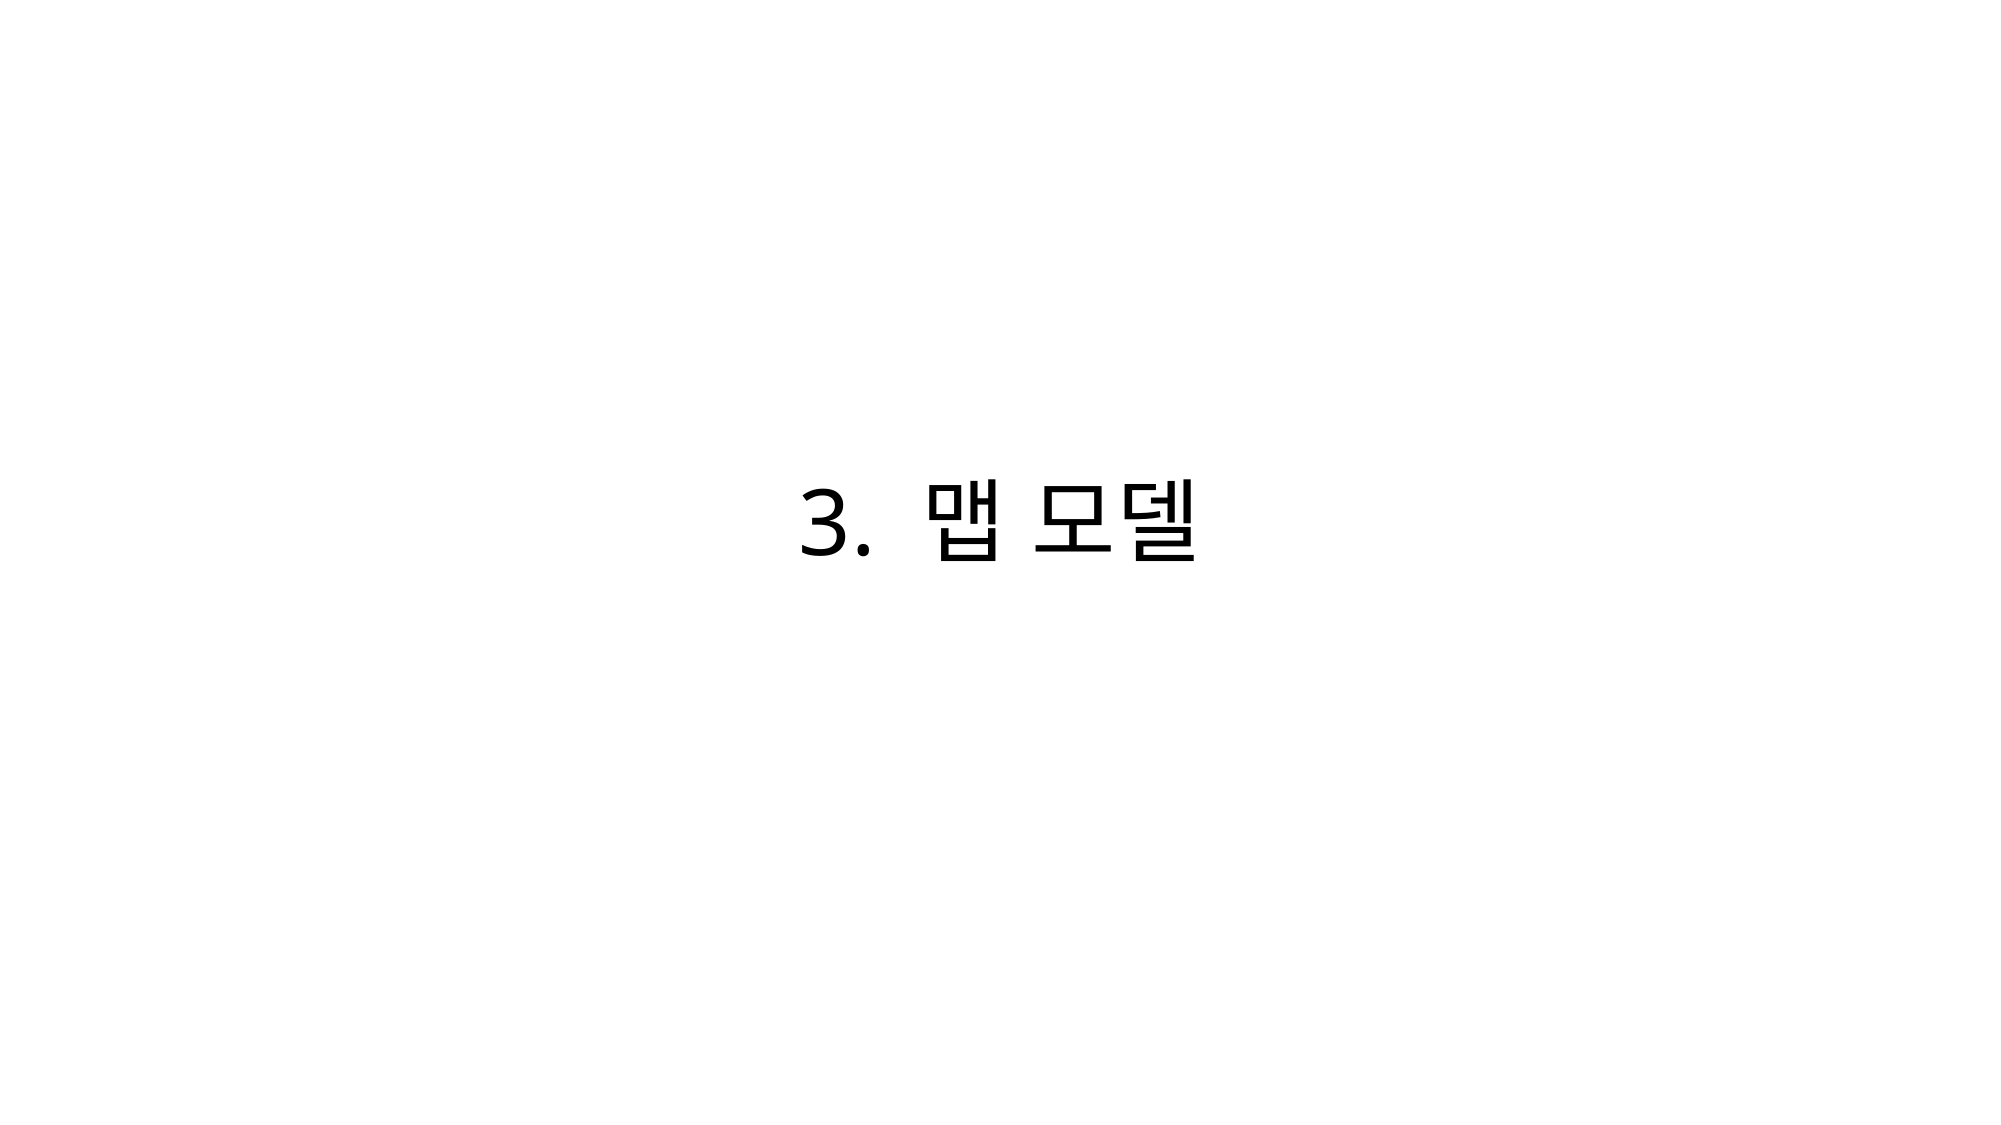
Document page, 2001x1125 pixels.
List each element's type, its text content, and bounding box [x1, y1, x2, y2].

title 3. 맵 모델 [137, 417, 1863, 635]
